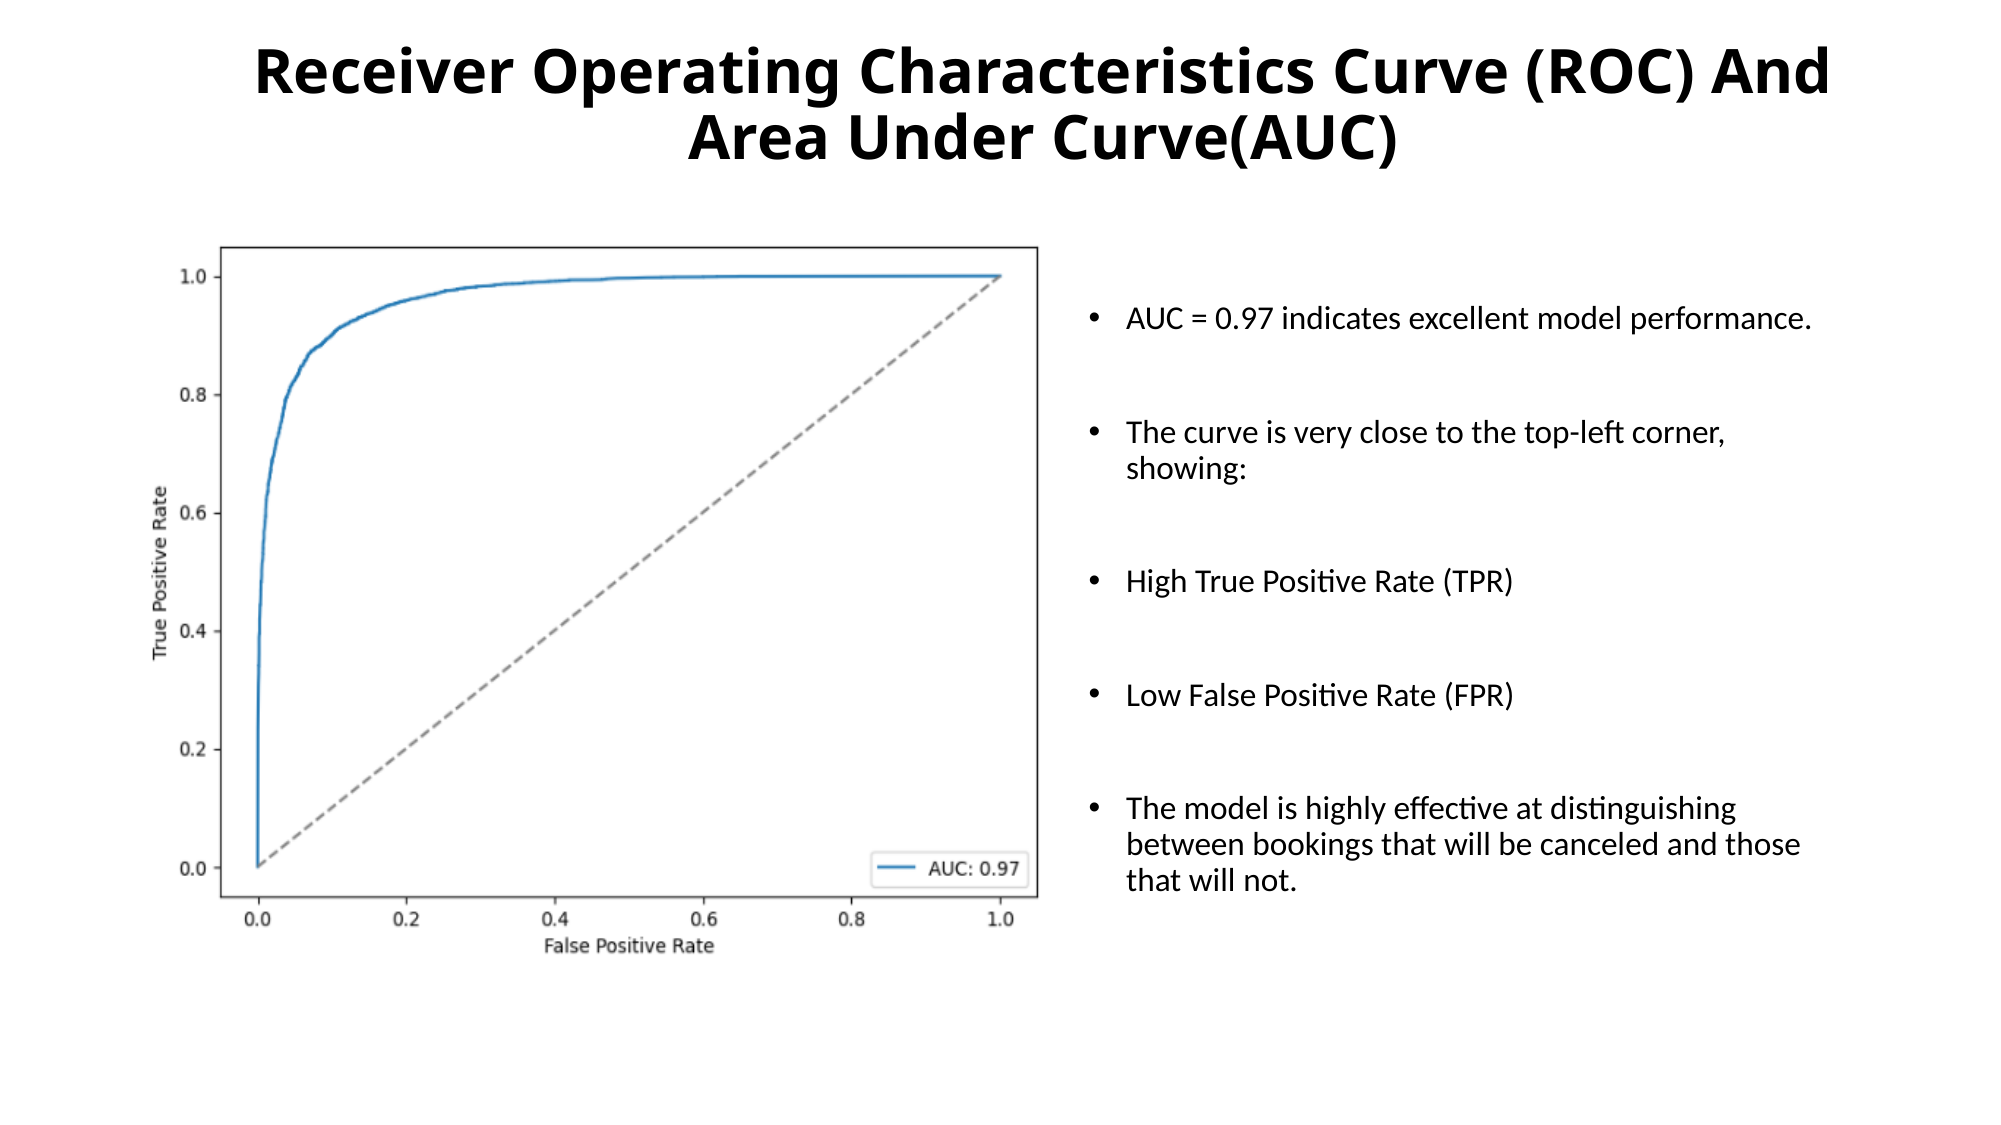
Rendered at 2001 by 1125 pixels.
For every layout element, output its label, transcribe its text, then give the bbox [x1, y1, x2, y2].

list AUC = 0.97 indicates excellent model performance. The curve is very close to the top-left corner, showing: High True Positive Rate (TPR) Low False Positive Rate (FPR) The model is highly effective at distinguishing between bookings that will be canceled and those that will not. [1073, 233, 1863, 962]
title Receiver Operating Characteristics Curve (ROC) And Area Under Curve(AUC) [225, 32, 1863, 181]
picture [137, 233, 1053, 962]
